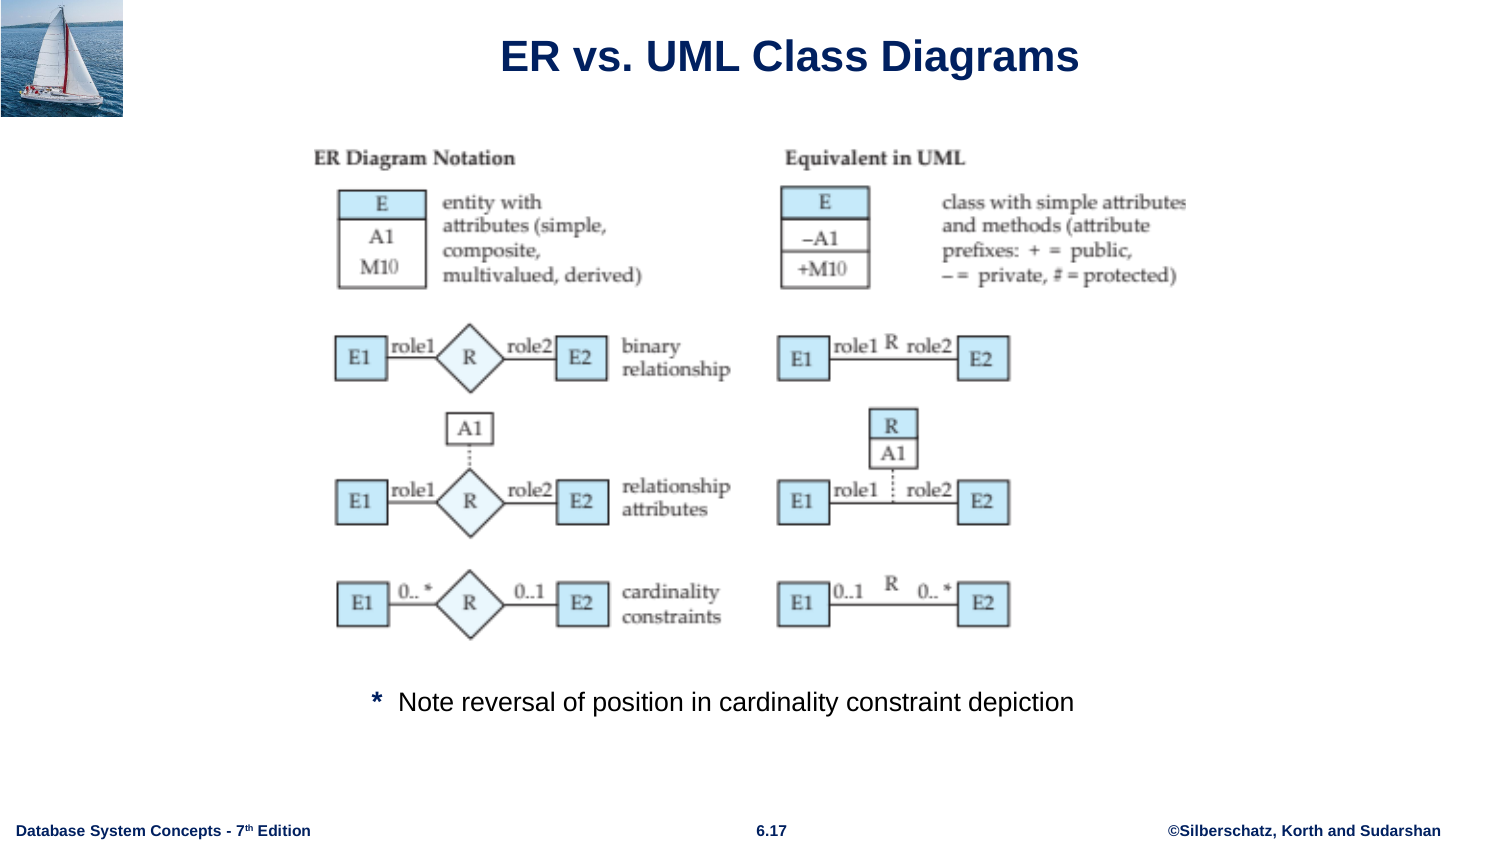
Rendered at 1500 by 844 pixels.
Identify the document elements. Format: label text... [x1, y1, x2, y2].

text_box * Note reversal of position in cardinality constraint depiction [356, 675, 1125, 725]
picture [0, 0, 123, 117]
picture [313, 145, 1186, 641]
title ER vs. UML Class Diagrams [292, 12, 1288, 89]
